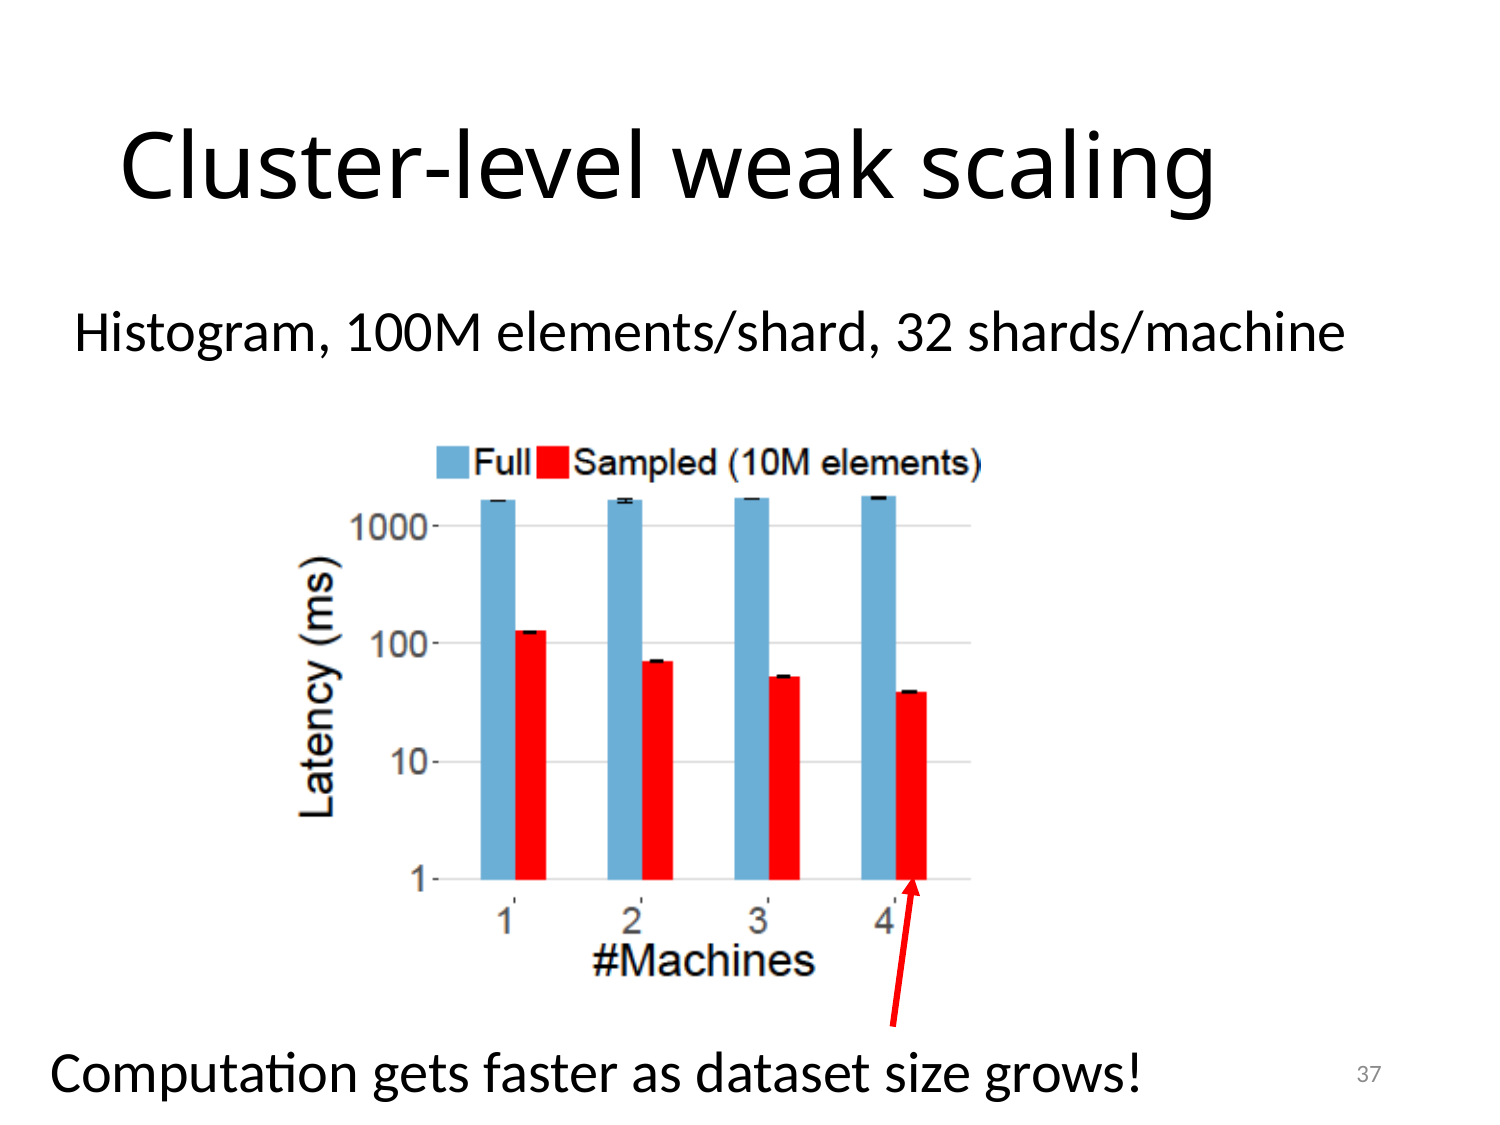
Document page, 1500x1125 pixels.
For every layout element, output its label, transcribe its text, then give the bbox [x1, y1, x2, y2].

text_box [289, 435, 981, 989]
title Cluster-level weak scaling [103, 59, 1397, 278]
text_box Computation gets faster as dataset size grows! [35, 1026, 1161, 1112]
slide_number 37 [1161, 1042, 1397, 1103]
text_box Histogram, 100M elements/shard, 32 shards/machine [60, 293, 1463, 409]
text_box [892, 876, 914, 1027]
